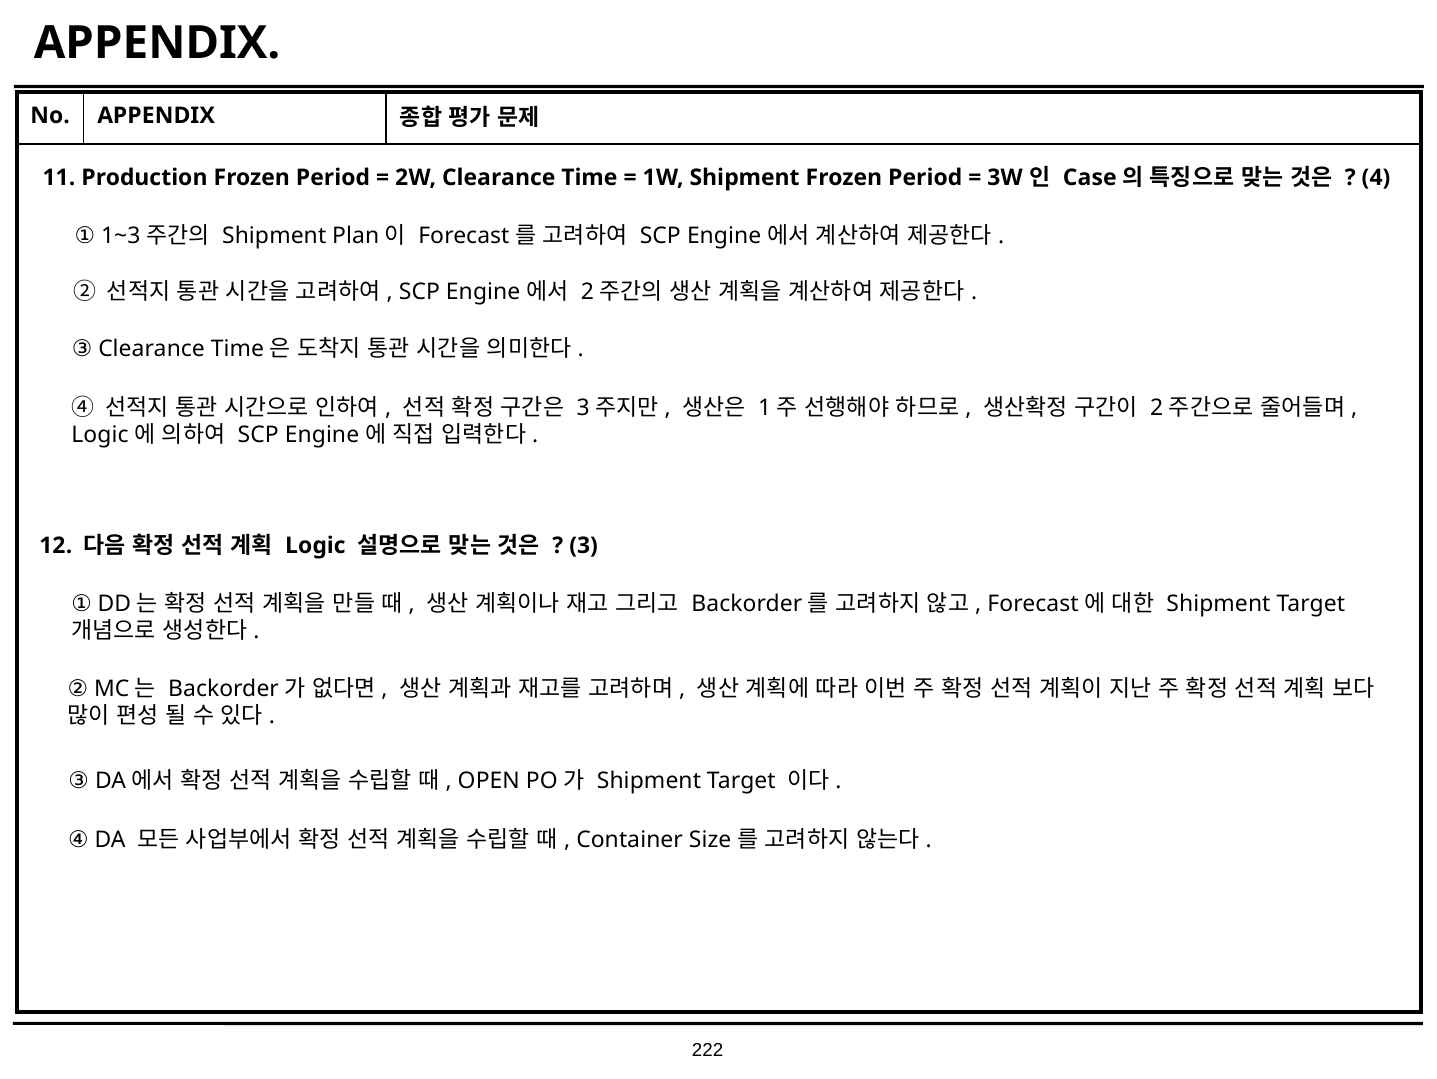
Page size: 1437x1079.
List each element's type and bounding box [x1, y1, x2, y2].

text_box [53, 757, 1344, 801]
table_cell [19, 145, 1419, 1010]
table_header [19, 94, 83, 143]
text_box [52, 665, 1406, 736]
text_box [24, 523, 1402, 566]
table_header [84, 94, 385, 143]
text_box [57, 325, 1347, 369]
text_box [53, 816, 1402, 860]
title [20, 5, 697, 75]
text_box [56, 384, 1406, 455]
text_box [59, 212, 1089, 256]
text_box [56, 580, 1413, 651]
table_header [387, 94, 1419, 143]
text_box [58, 268, 1143, 312]
text_box [27, 155, 1413, 198]
slide_number [560, 1030, 860, 1079]
